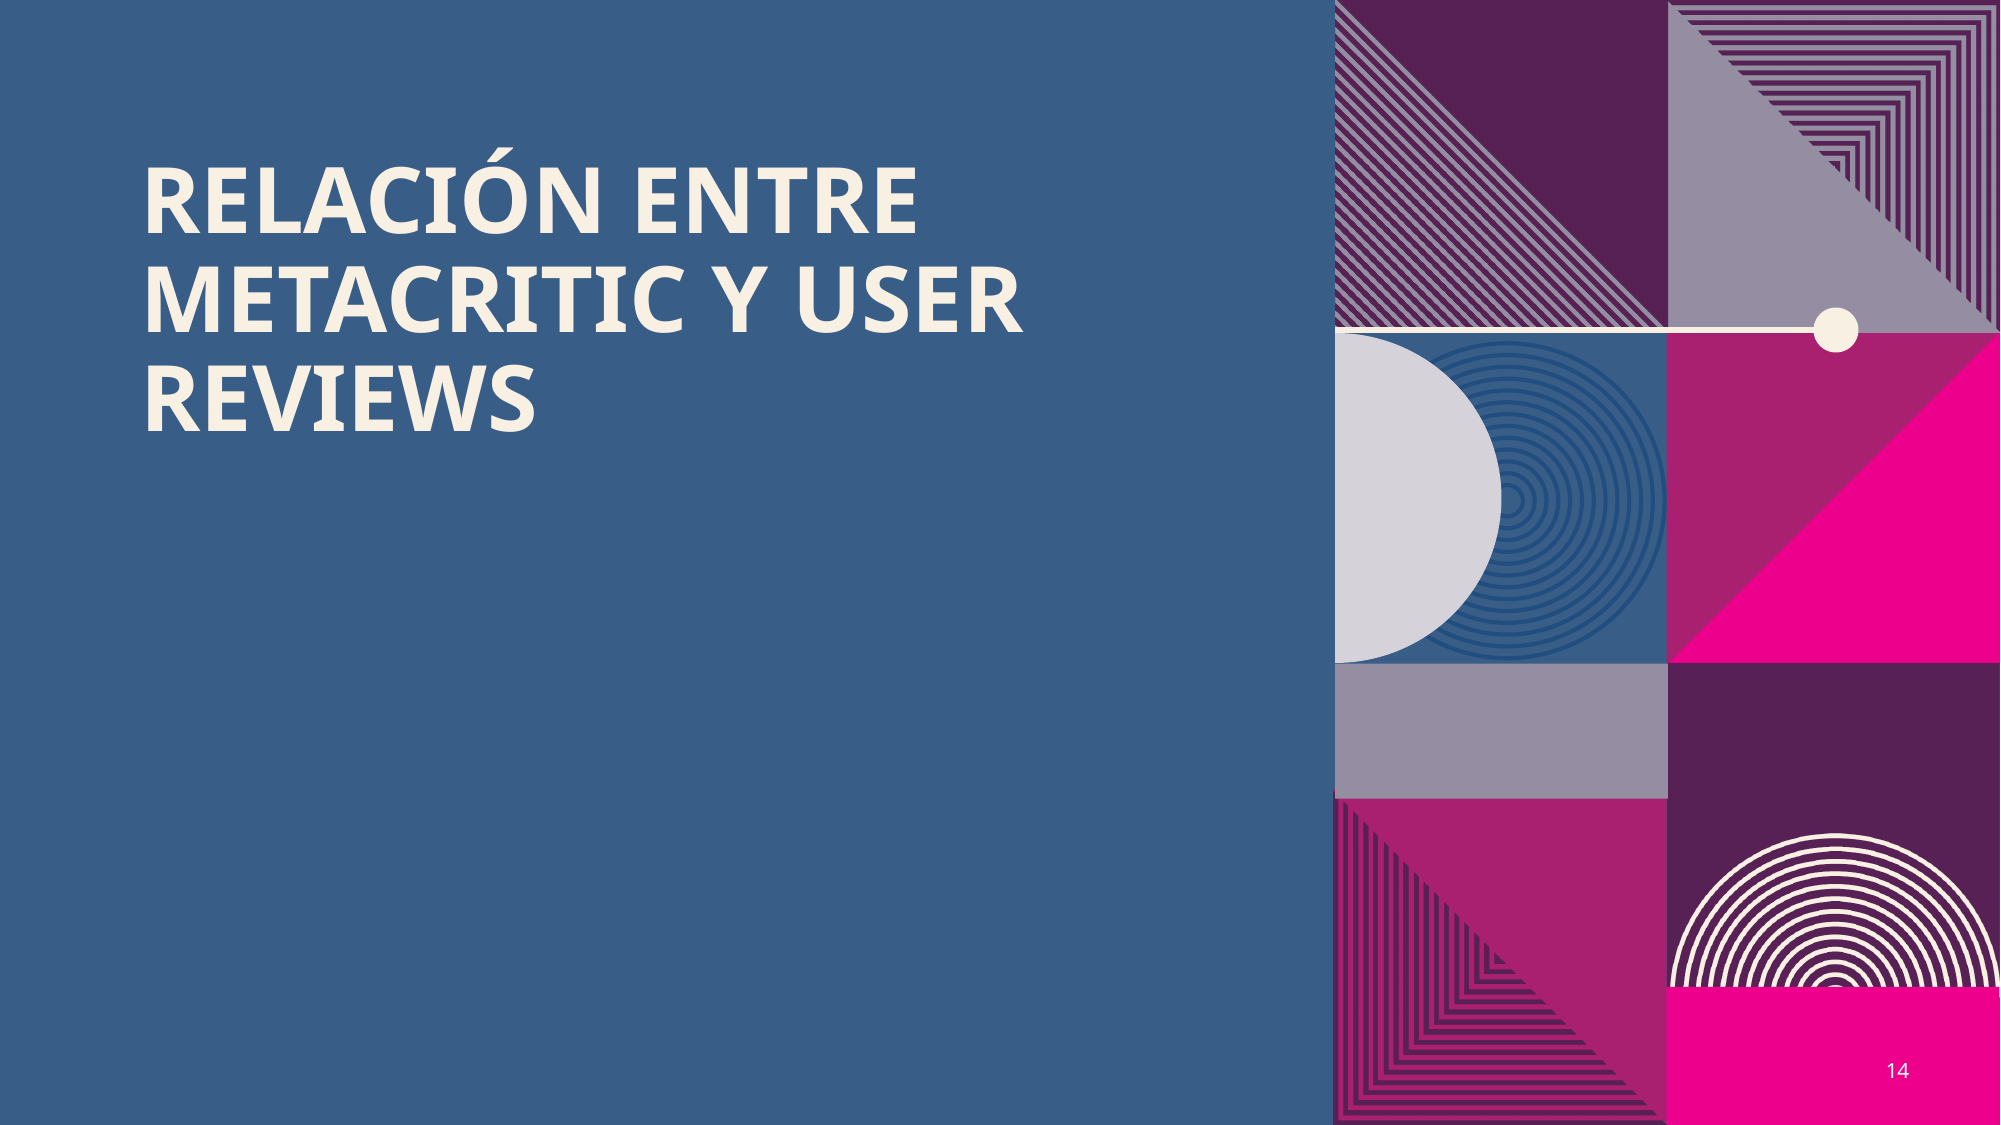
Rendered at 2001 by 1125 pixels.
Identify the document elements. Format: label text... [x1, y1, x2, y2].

picture [1333, 791, 1667, 1125]
picture [1669, 833, 2001, 998]
picture [1335, 0, 2001, 333]
title Relación entre metacritic y user reviews [125, 146, 1206, 474]
slide_number 14 [1849, 1042, 1925, 1103]
